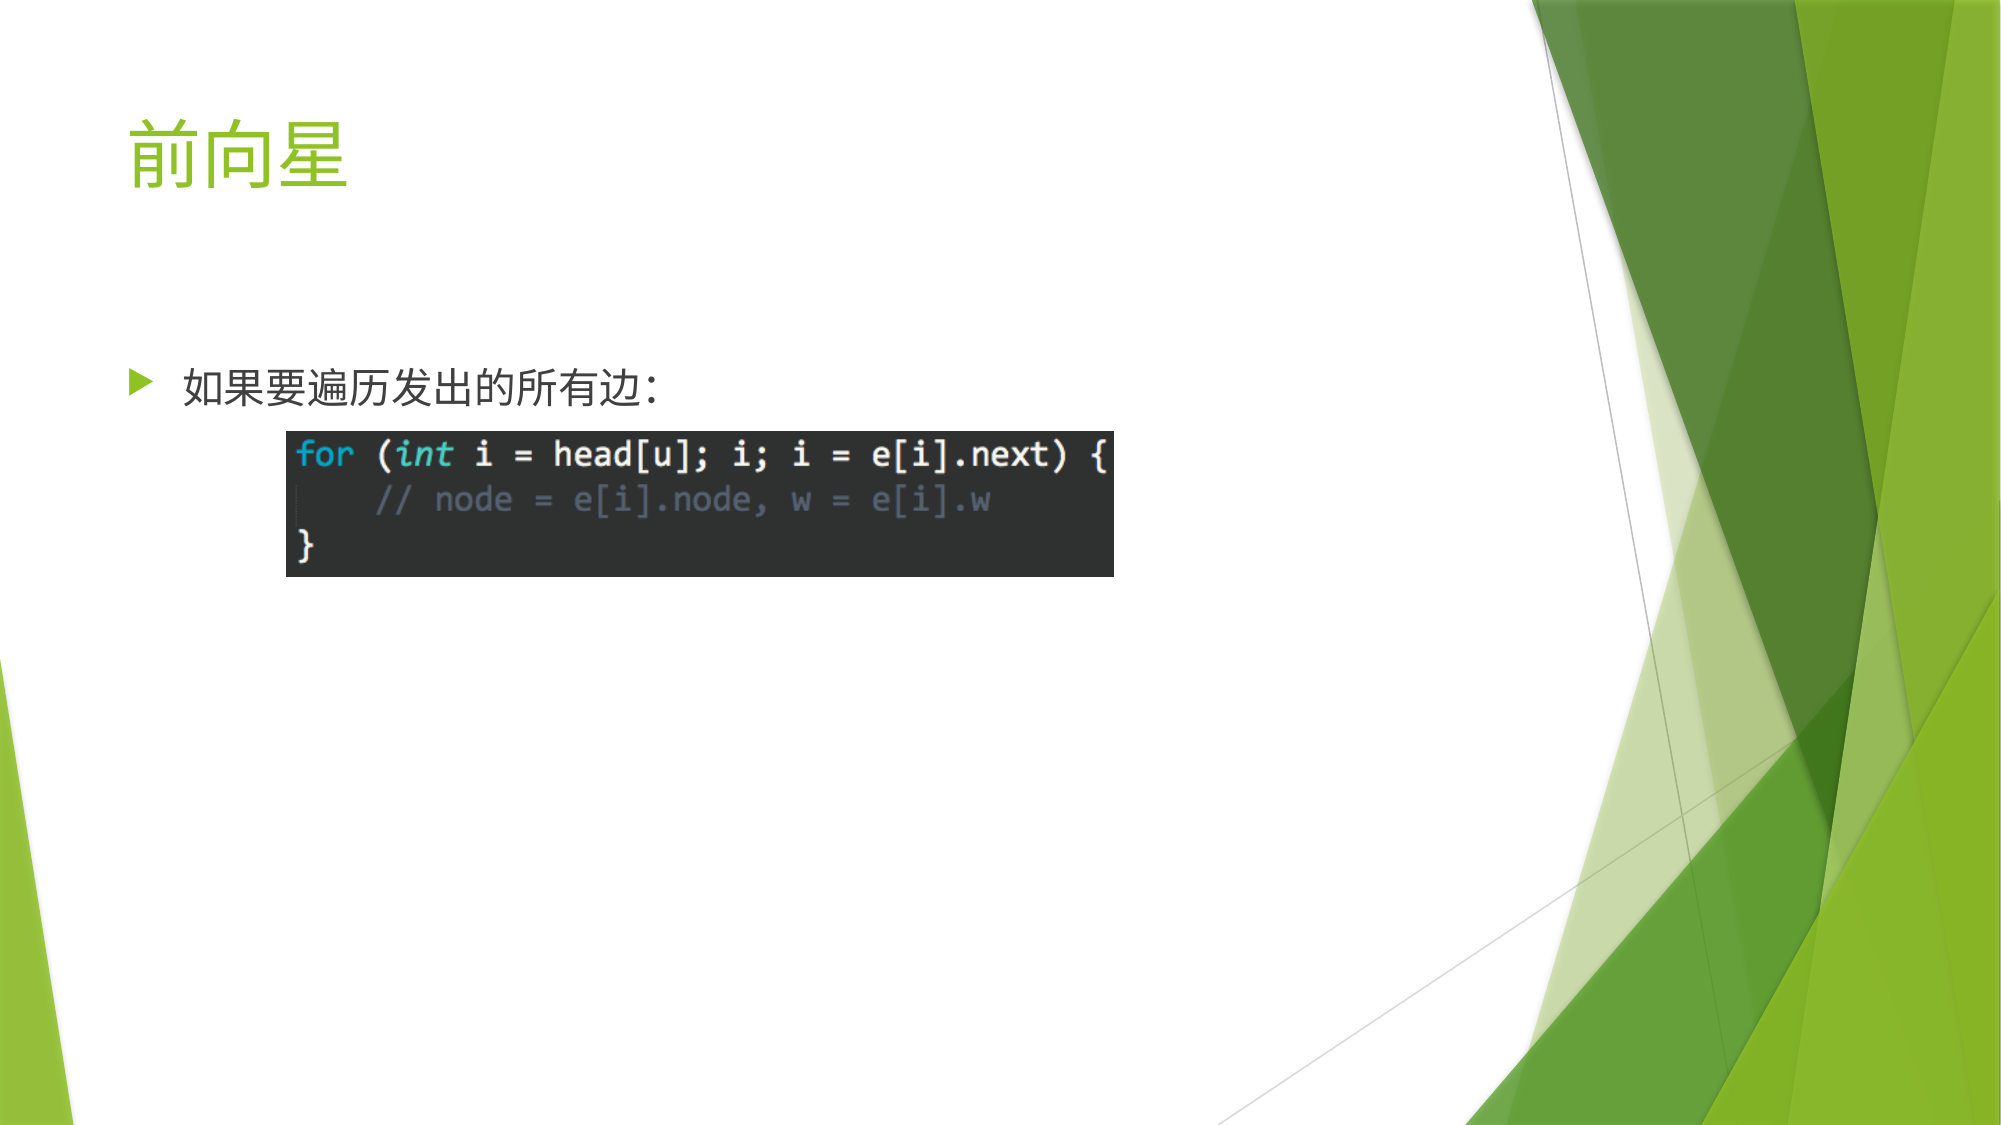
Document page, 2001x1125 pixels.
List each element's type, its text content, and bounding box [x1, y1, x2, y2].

title 前向星 [111, 99, 1522, 317]
picture [285, 431, 1115, 577]
